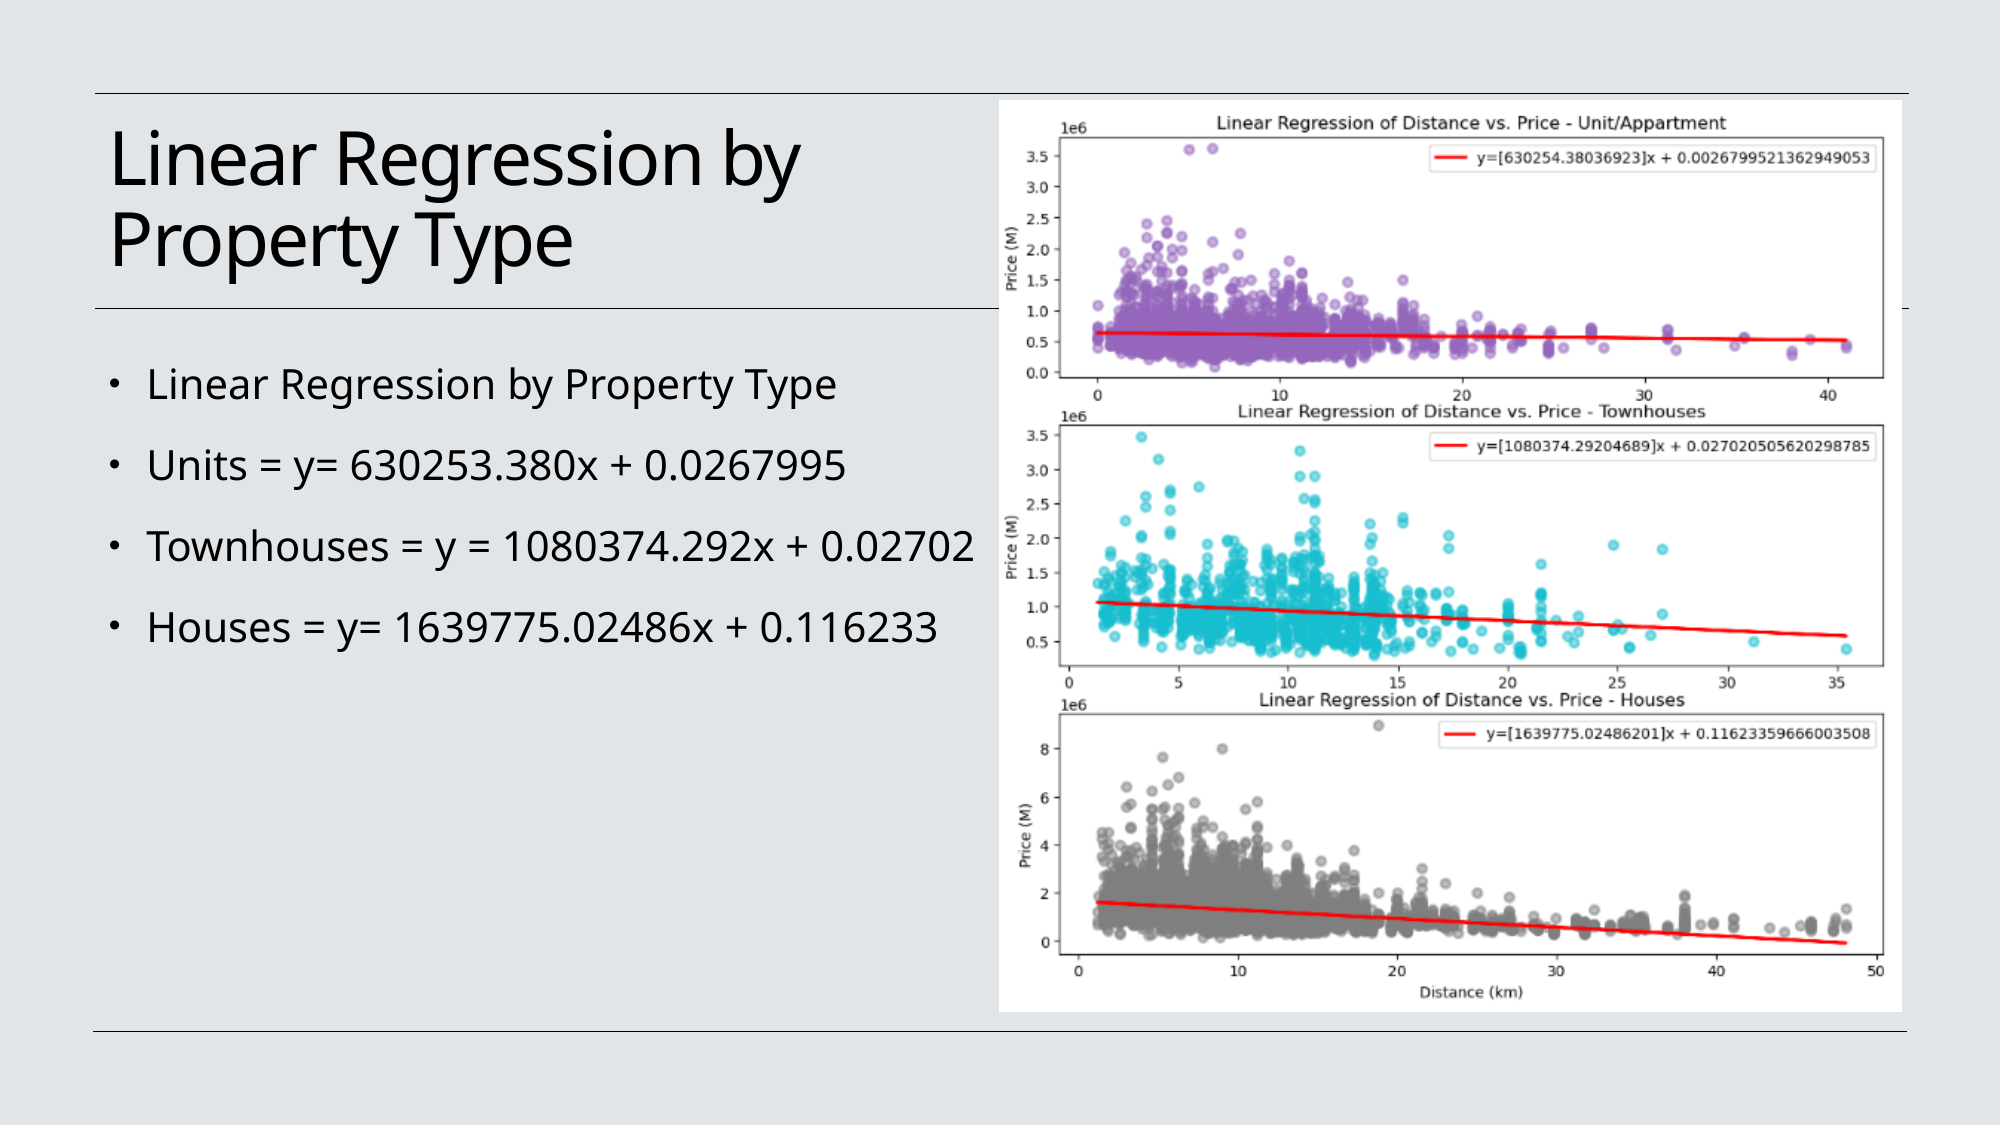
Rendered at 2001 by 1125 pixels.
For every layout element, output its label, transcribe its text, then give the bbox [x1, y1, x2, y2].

title Linear Regression by Property Type [93, 113, 999, 291]
picture [999, 100, 1902, 1012]
list Linear Regression by Property Type Units = y= 630253.380x + 0.0267995 Townhouses = y = 1080374.292x + 0.02702 Houses = y= 1639775.02486x + 0.116233 [93, 340, 999, 983]
list Linear Regression by Property Type Units = y= 630253.380x + 0.0267995 Townhouses = y = 1080374.292x + 0.02702 Houses = y= 1639775.02486x + 0.116233 [1902, 340, 1908, 983]
title Linear Regression by Property Type [1902, 113, 1907, 291]
